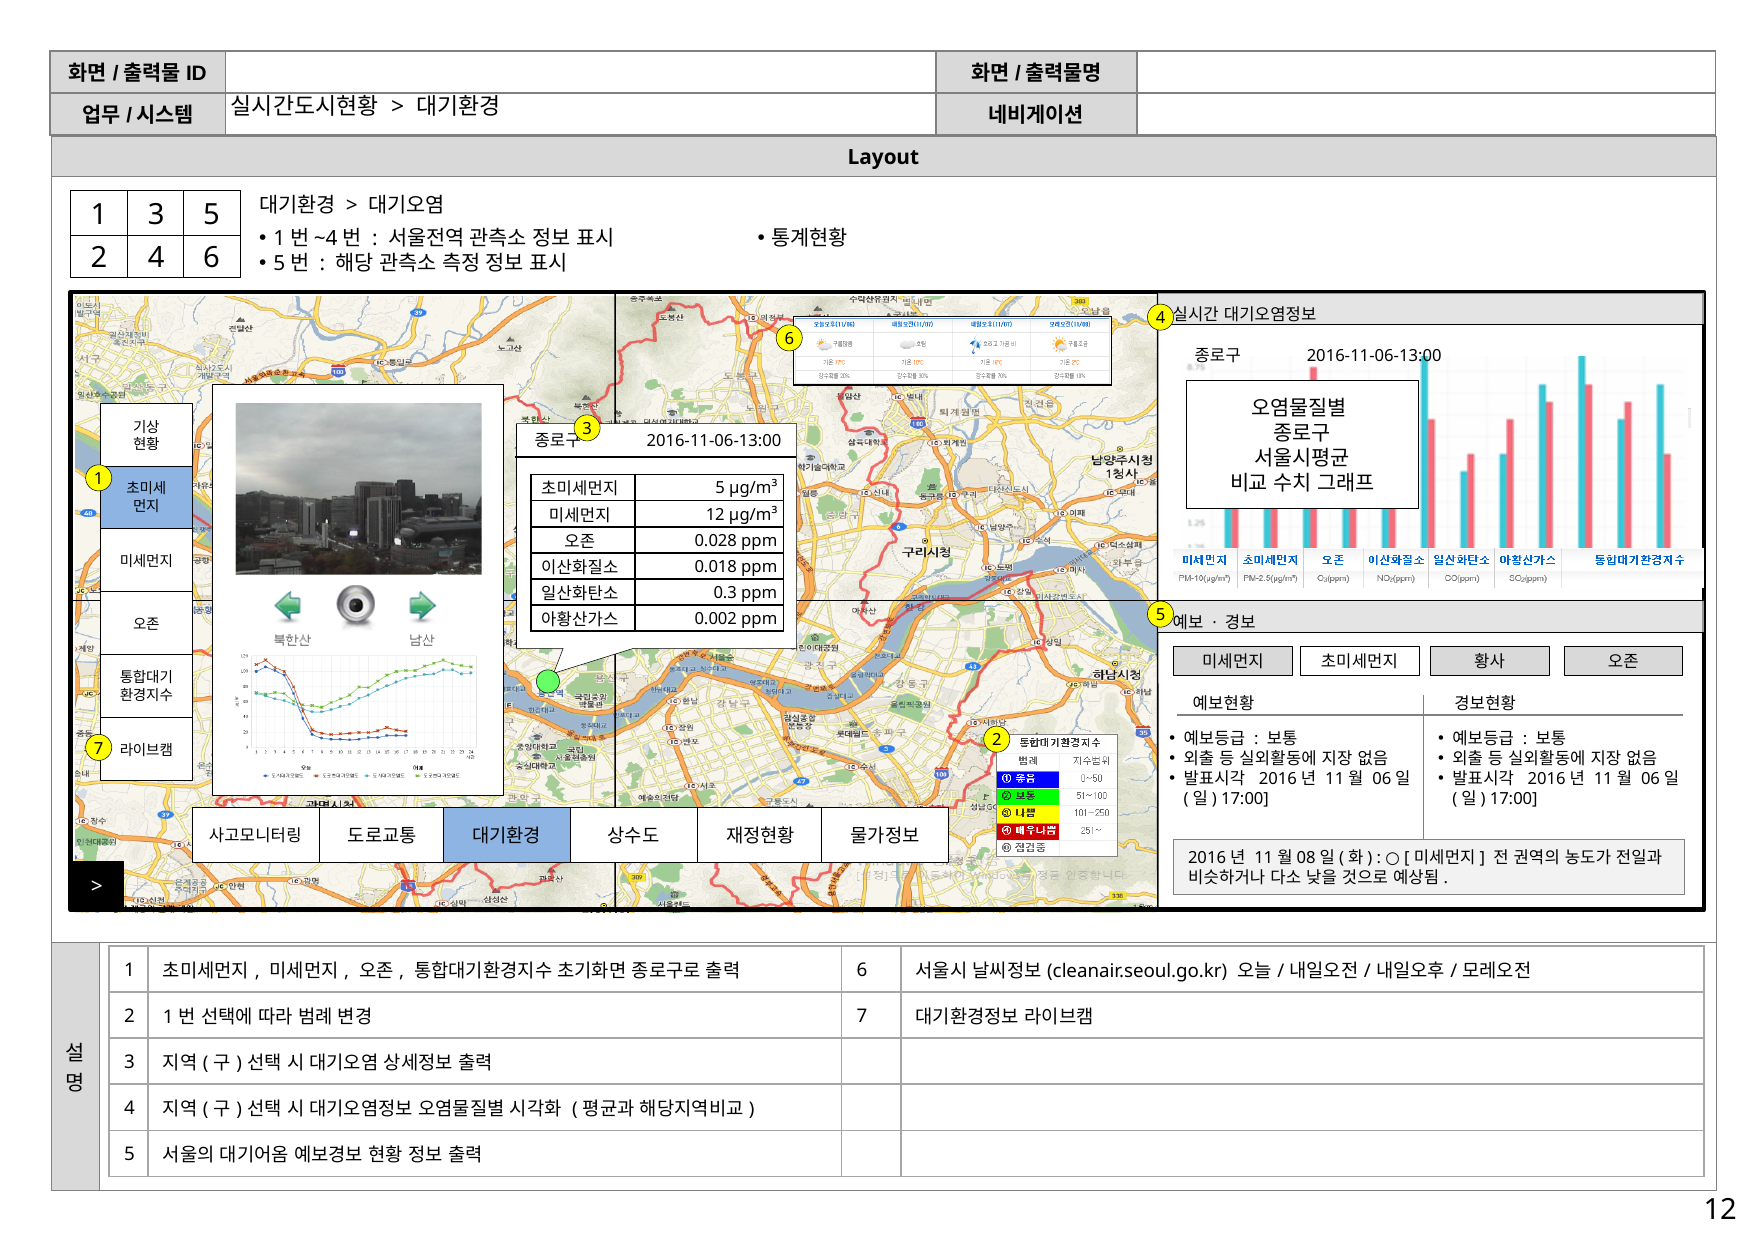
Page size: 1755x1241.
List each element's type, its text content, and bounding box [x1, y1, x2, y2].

table_cell [902, 1131, 1703, 1176]
table_cell 7 [842, 993, 900, 1037]
text_box 4 [126, 233, 181, 280]
text_box 2 [68, 233, 126, 280]
table_cell 5 [110, 1131, 147, 1176]
text_box 통계현황 [742, 224, 1492, 257]
table_cell [1416, 716, 1423, 724]
text_box 실시간도시현황 > 대기환경 [215, 84, 516, 127]
picture [1173, 356, 1705, 595]
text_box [1173, 646, 1683, 676]
table_cell 지역(구)선택 시 대기오염 상세정보 출력 [149, 1039, 841, 1083]
table_cell 4 [110, 1085, 147, 1130]
picture [996, 734, 1119, 857]
text_box 3 [126, 188, 181, 233]
table_header 1 [110, 947, 147, 991]
table_cell [902, 1085, 1703, 1130]
table_cell [842, 1131, 900, 1176]
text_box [211, 384, 504, 796]
picture [235, 647, 482, 781]
table_header 초미세먼지, 미세먼지, 오존, 통합대기환경지수 초기화면 종로구로 출력 [149, 947, 841, 991]
table_cell [902, 1039, 1703, 1083]
table_cell [842, 1085, 900, 1130]
table_cell 3 [110, 1039, 147, 1083]
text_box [100, 403, 193, 781]
table_cell 지역(구)선택 시 대기오염정보 오염물질별 시각화 (평균과 해당지역비교) [149, 1085, 841, 1130]
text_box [191, 807, 949, 863]
table_cell [1424, 716, 1431, 724]
table_cell [842, 1039, 900, 1083]
table_cell 1번 선택에 따라 범례 변경 [149, 993, 841, 1037]
text_box 1 [68, 188, 126, 233]
text_box 1번~4번 : 서울전역 관측소 정보 표시 5번 : 해당 관측소 측정 정보 표시 [244, 224, 748, 282]
table_header 서울시 날씨정보(cleanair.seoul.go.kr) 오늘/내일오전/내일오후/모레오전 [902, 947, 1703, 991]
table_cell 대기환경정보 라이브캠 [902, 993, 1703, 1037]
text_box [510, 421, 806, 649]
table_cell 2 [110, 993, 147, 1037]
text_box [70, 291, 1705, 911]
table_cell 서울의 대기어옴 예보경보 현황 정보 출력 [149, 1131, 841, 1176]
text_box 대기환경 > 대기오염 [244, 183, 1704, 224]
table_header 6 [842, 947, 900, 991]
table_cell [208, 386, 808, 803]
text_box 6 [181, 233, 242, 280]
picture [794, 316, 1111, 385]
text_box 5 [181, 188, 242, 233]
